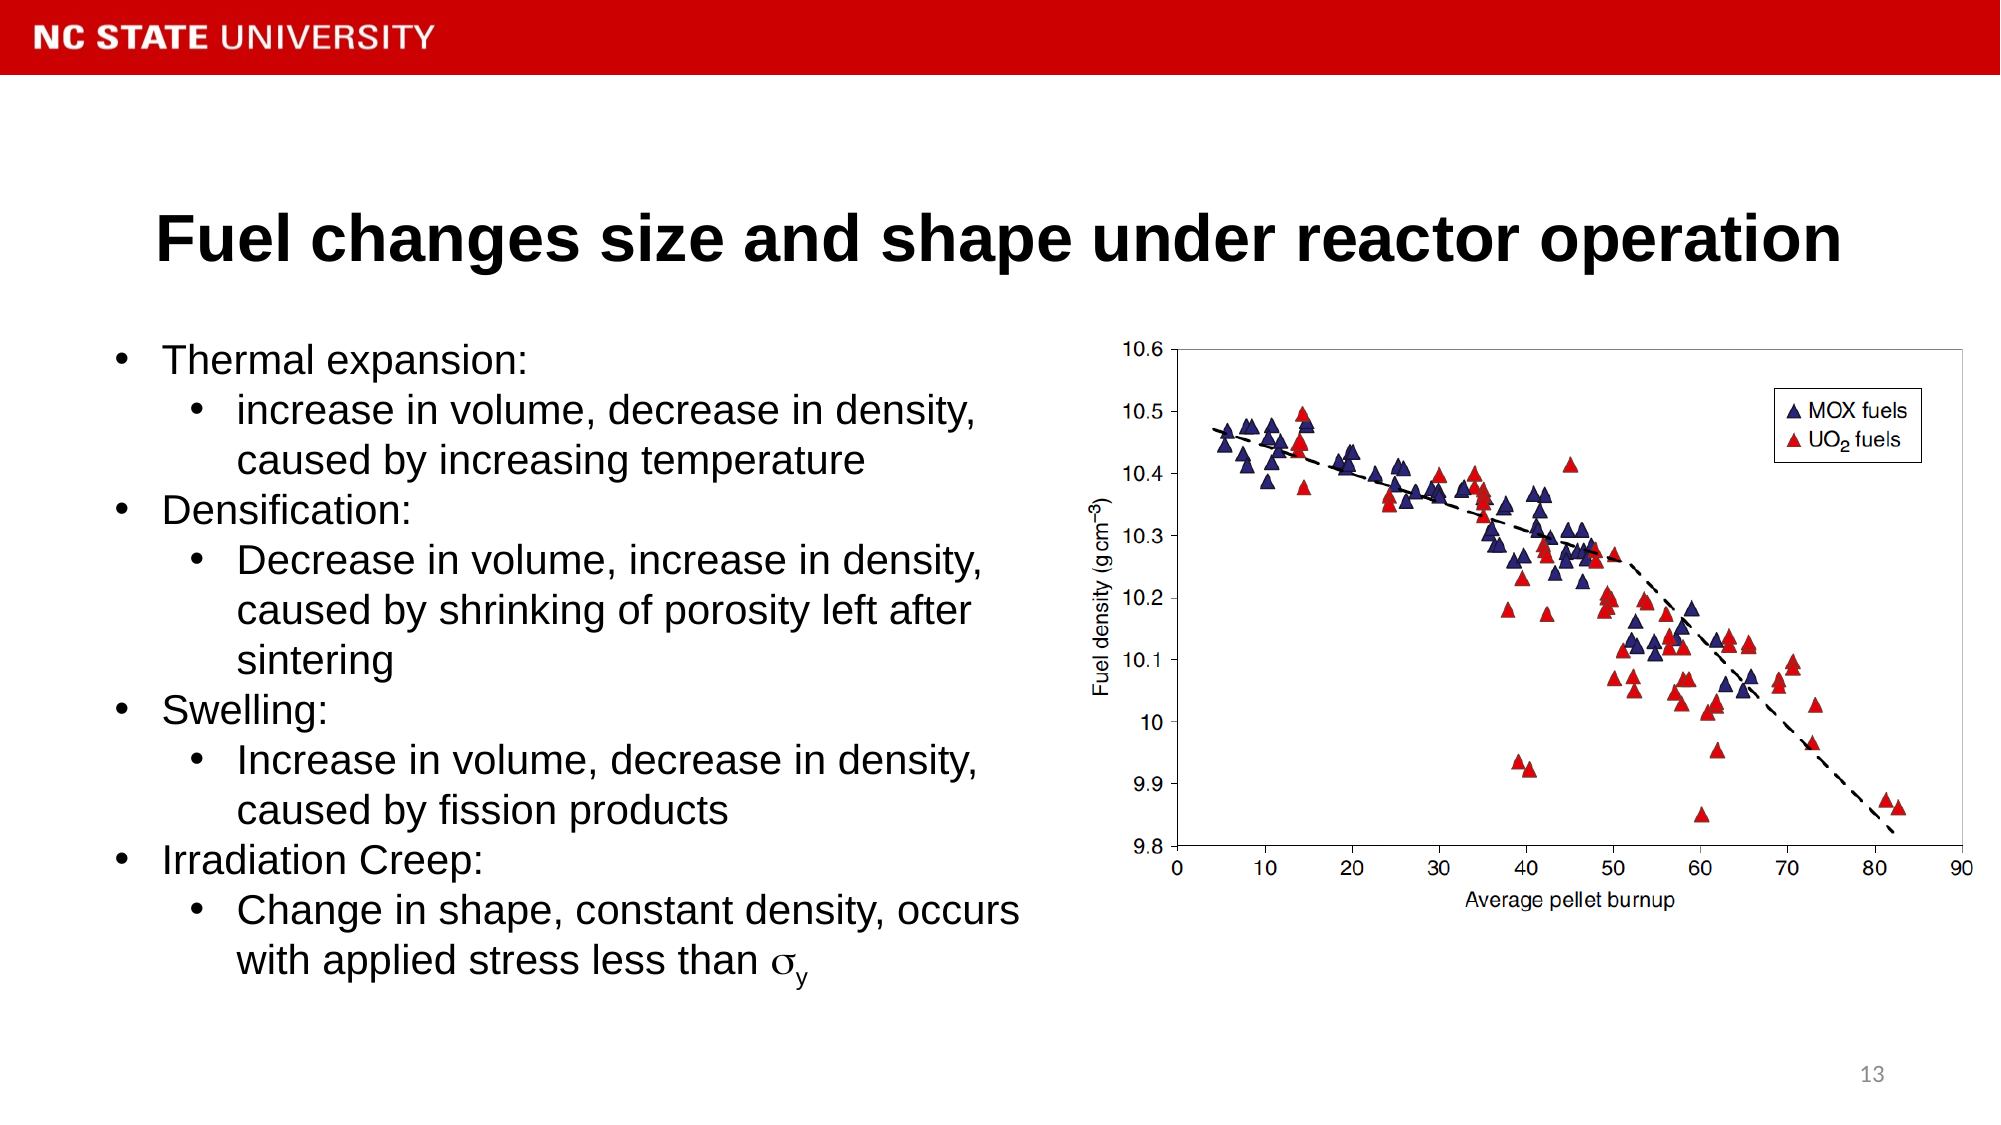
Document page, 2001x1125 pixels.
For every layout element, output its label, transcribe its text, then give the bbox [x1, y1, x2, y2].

text_box Thermal expansion: increase in volume, decrease in density, caused by increasing temperature Densification: Decrease in volume, increase in density, caused by shrinking of porosity left after sintering Swelling: Increase in volume, decrease in density, caused by fission products Irradiation Creep: Change in shape, constant density, occurs with applied stress less than sy [99, 325, 1045, 998]
slide_number 13 [1433, 1042, 1900, 1103]
picture [0, 0, 2000, 75]
title Fuel changes size and shape under reactor operation [99, 147, 1900, 323]
picture [1054, 305, 2000, 921]
